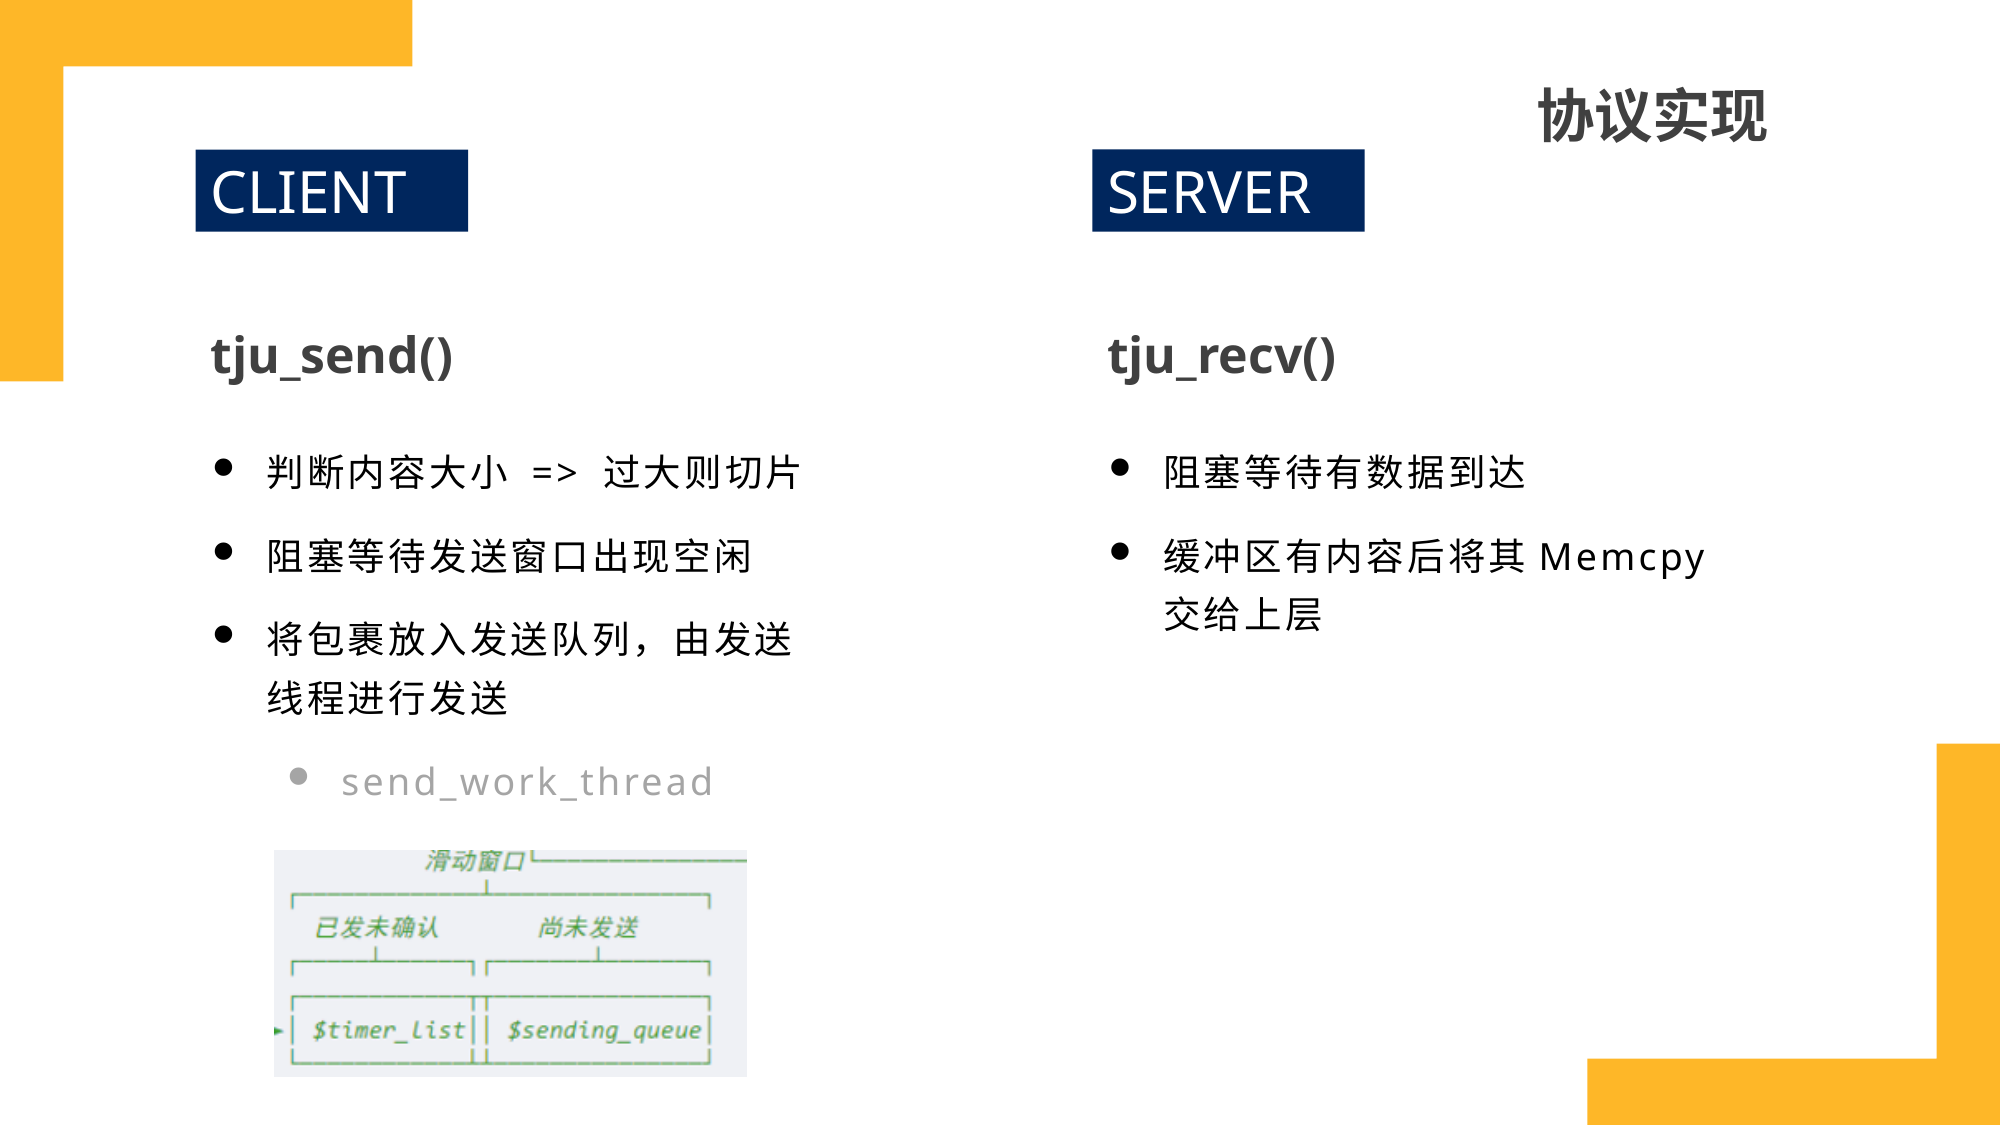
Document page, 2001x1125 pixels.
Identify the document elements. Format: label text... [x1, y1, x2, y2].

text_box SERVER [1090, 147, 1367, 234]
text_box tju_recv() [1092, 316, 1408, 391]
text_box CLIENT [194, 147, 470, 234]
text_box 阻塞等待有数据到达 缓冲区有内容后将其Memcpy交给上层 [1092, 435, 1743, 637]
text_box [0, 0, 415, 383]
text_box [1585, 742, 2000, 1125]
text_box tju_send() [195, 316, 511, 391]
text_box 协议实现 [1536, 78, 1914, 149]
text_box 判断内容大小 => 过大则切片 阻塞等待发送窗口出现空闲 将包裹放入发送队列，由发送线程进行发送 send_work_thread [195, 435, 847, 804]
picture [274, 850, 747, 1077]
